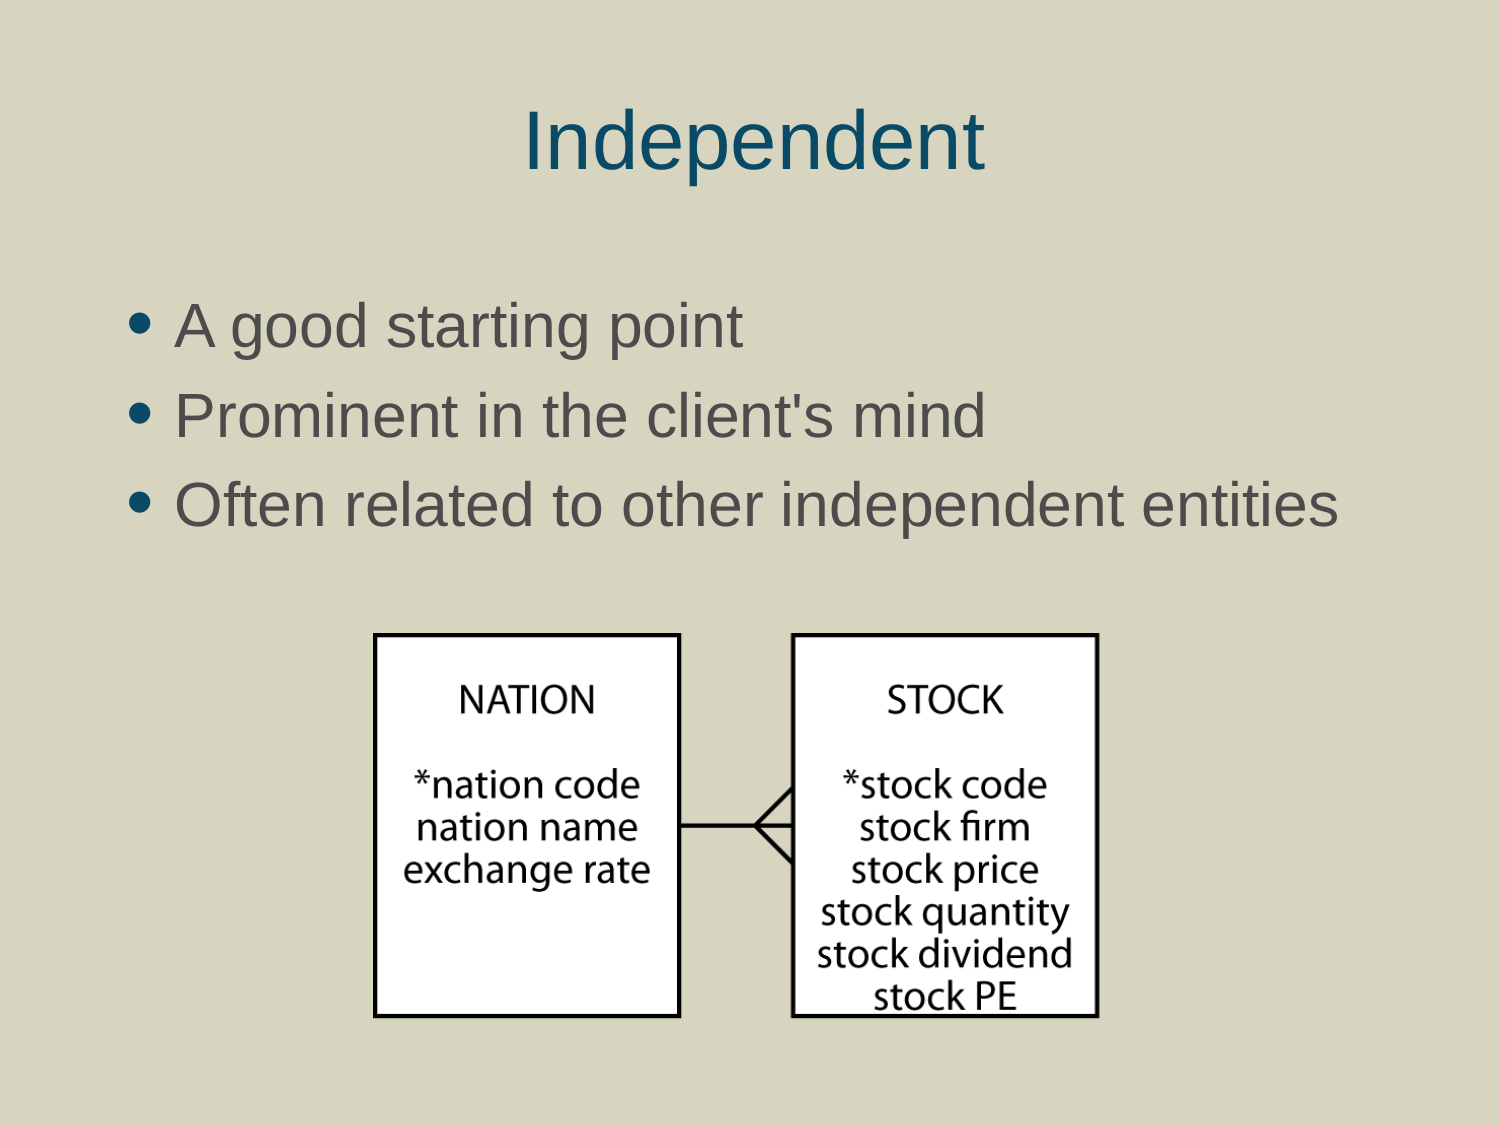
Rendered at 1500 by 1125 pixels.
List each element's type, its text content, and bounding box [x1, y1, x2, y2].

title Independent [89, 45, 1419, 228]
list A good starting point Prominent in the client's mind Often related to other independent entities [89, 277, 1419, 1021]
picture [373, 633, 1136, 1020]
